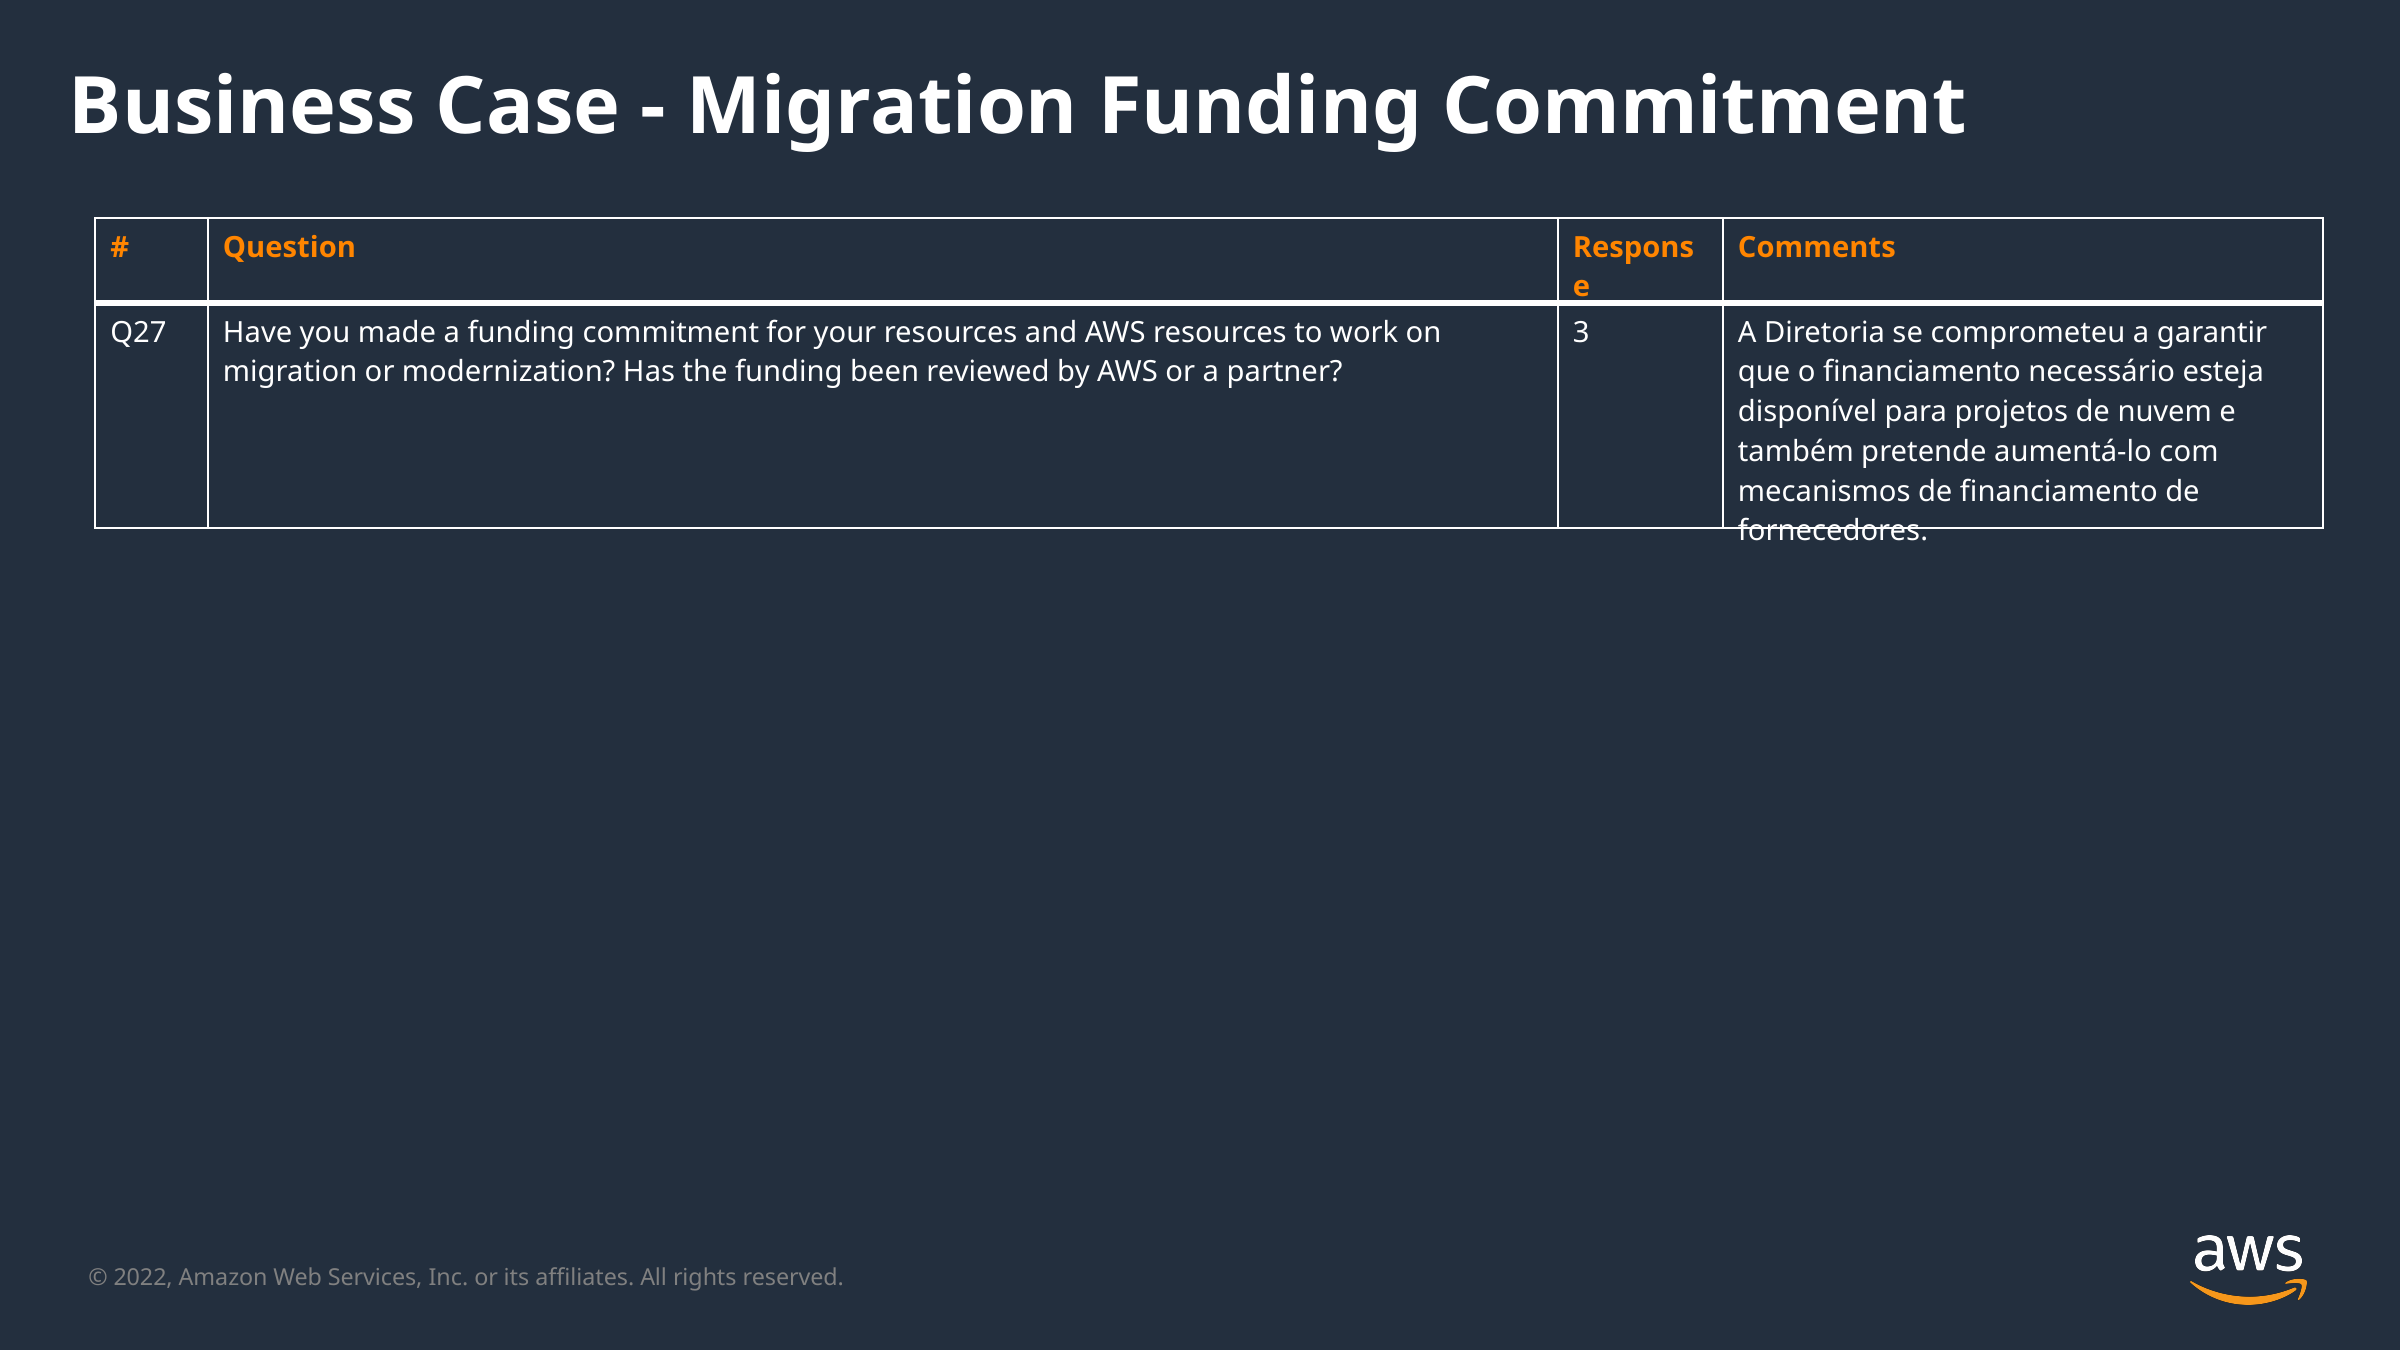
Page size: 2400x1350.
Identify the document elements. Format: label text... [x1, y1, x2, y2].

table_header Response [1559, 219, 1722, 300]
table_cell 3 [1559, 306, 1722, 527]
table_header Question [209, 219, 1557, 300]
text_box Business Case - Migration Funding Commitment [54, 46, 2346, 157]
table_cell Q27 [96, 306, 207, 527]
table_cell A Diretoria se comprometeu a garantir que o financiamento necessário esteja disponível para projetos de nuvem e também pretende aumentá-lo com mecanismos de financiamento de fornecedores. [1724, 306, 2322, 527]
table_cell Have you made a funding commitment for your resources and AWS resources to work on migration or modernization? Has the funding been reviewed by AWS or a partner? [209, 306, 1557, 527]
picture [2190, 1235, 2307, 1305]
table_header Comments [1724, 219, 2322, 300]
table_header # [96, 219, 207, 300]
